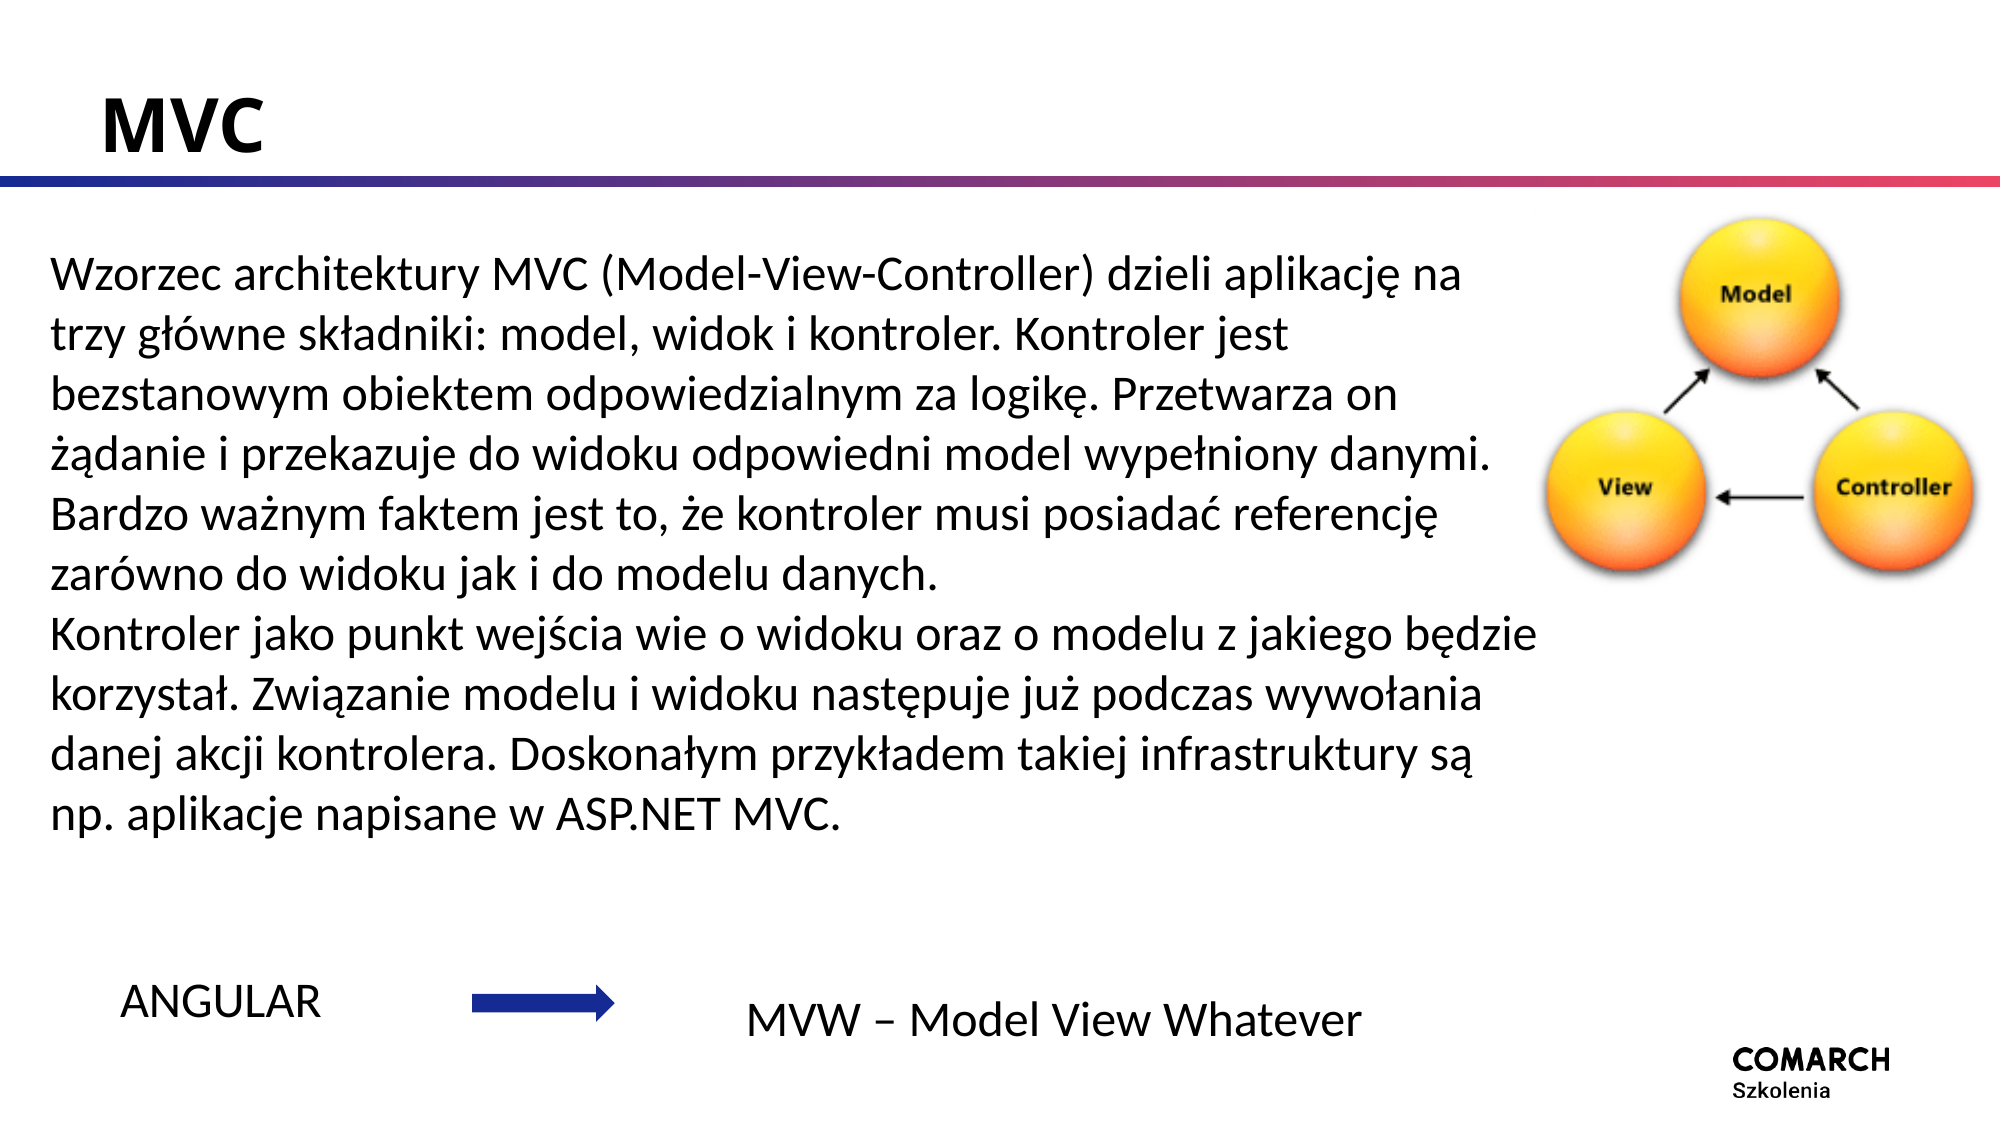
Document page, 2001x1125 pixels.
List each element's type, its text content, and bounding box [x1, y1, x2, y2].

text_box Wzorzec architektury MVC (Model-View-Controller) dzieli aplikację na trzy główne składniki: model, widok i kontroler. Kontroler jest bezstanowym obiektem odpowiedzialnym za logikę. Przetwarza on żądanie i przekazuje do widoku odpowiedni model wypełniony danymi. Bardzo ważnym faktem jest to, że kontroler musi posiadać referencję zarówno do widoku jak i do modelu danych. Kontroler jako punkt wejścia wie o widoku oraz o modelu z jakiego będzie korzystał. Związanie modelu i widoku następuje już podczas wywołania danej akcji kontrolera. Doskonałym przykładem takiej infrastruktury są np. aplikacje napisane w ASP.NET MVC. [35, 232, 1564, 848]
title MVC [99, 25, 1900, 176]
text_box MVW – Model View Whatever [725, 976, 1388, 1068]
text_box ANGULAR [99, 957, 526, 1066]
picture [1532, 207, 1988, 591]
picture [1733, 1047, 1889, 1098]
text_box [471, 983, 616, 1023]
